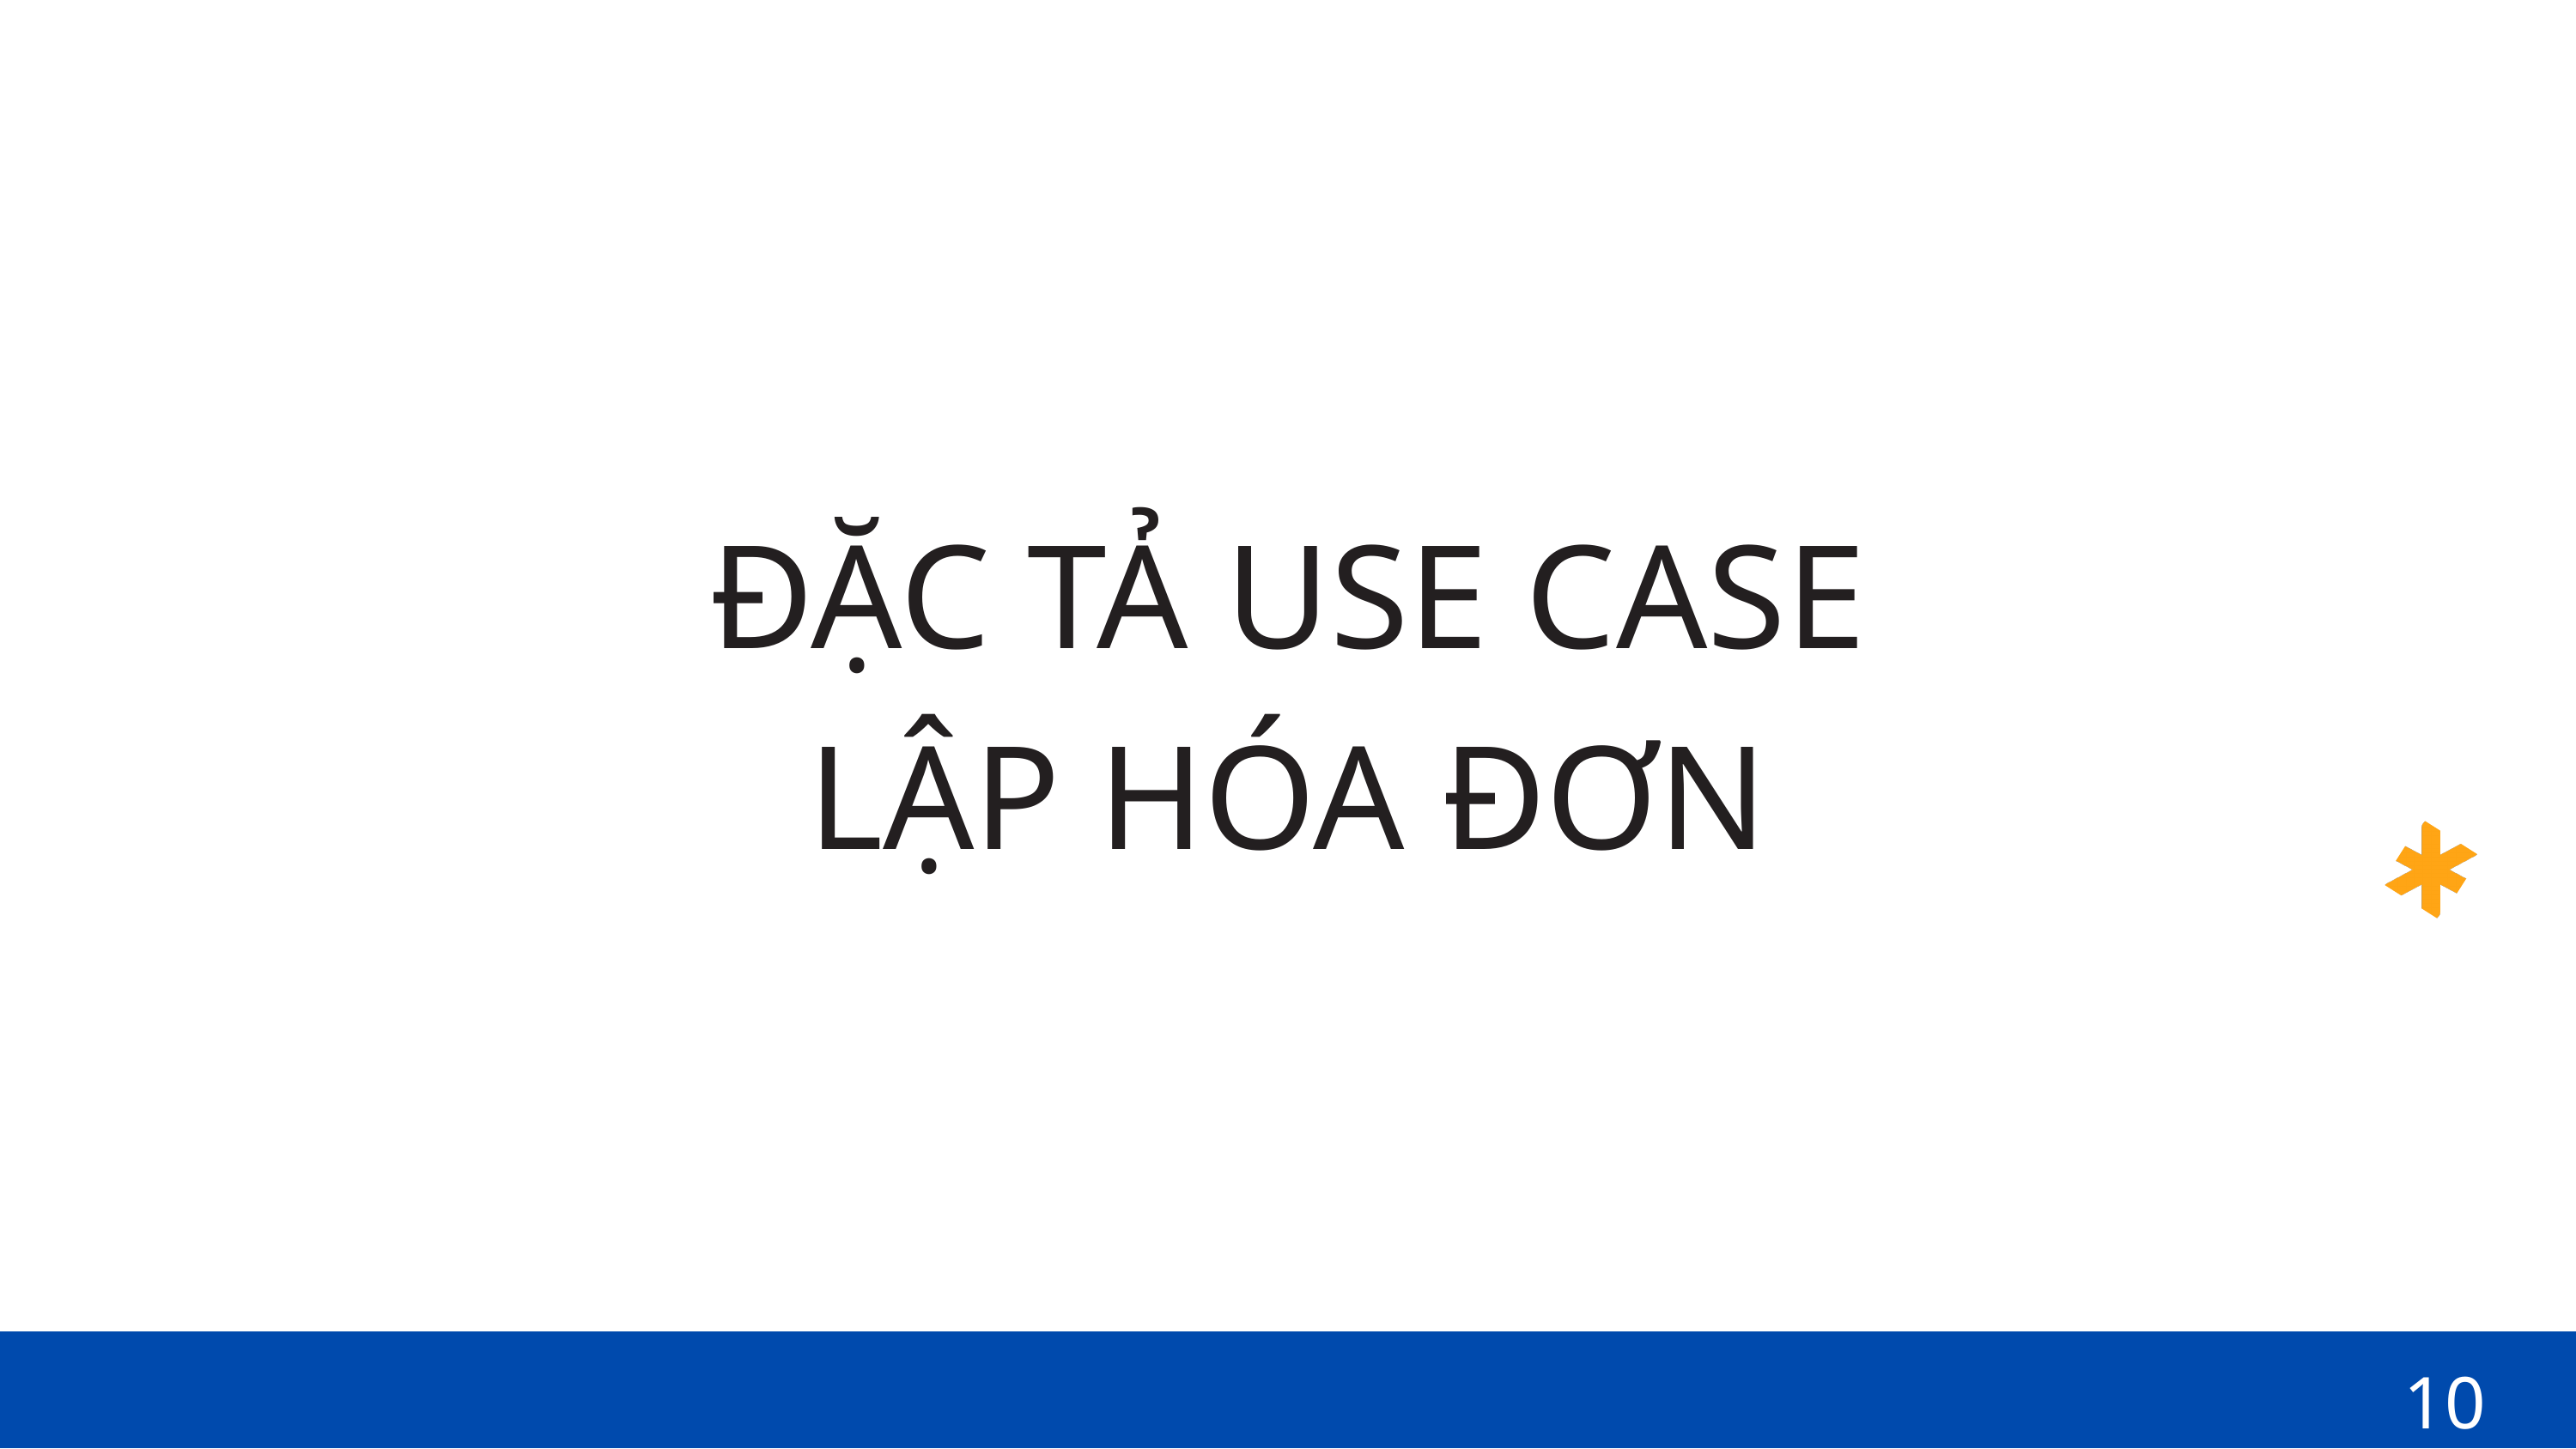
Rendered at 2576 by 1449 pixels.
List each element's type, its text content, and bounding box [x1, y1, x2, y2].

text_box ĐẶC TẢ USE CASE LẬP HÓA ĐƠN [614, 476, 1961, 878]
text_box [0, 1331, 2576, 1449]
text_box [2381, 819, 2481, 920]
